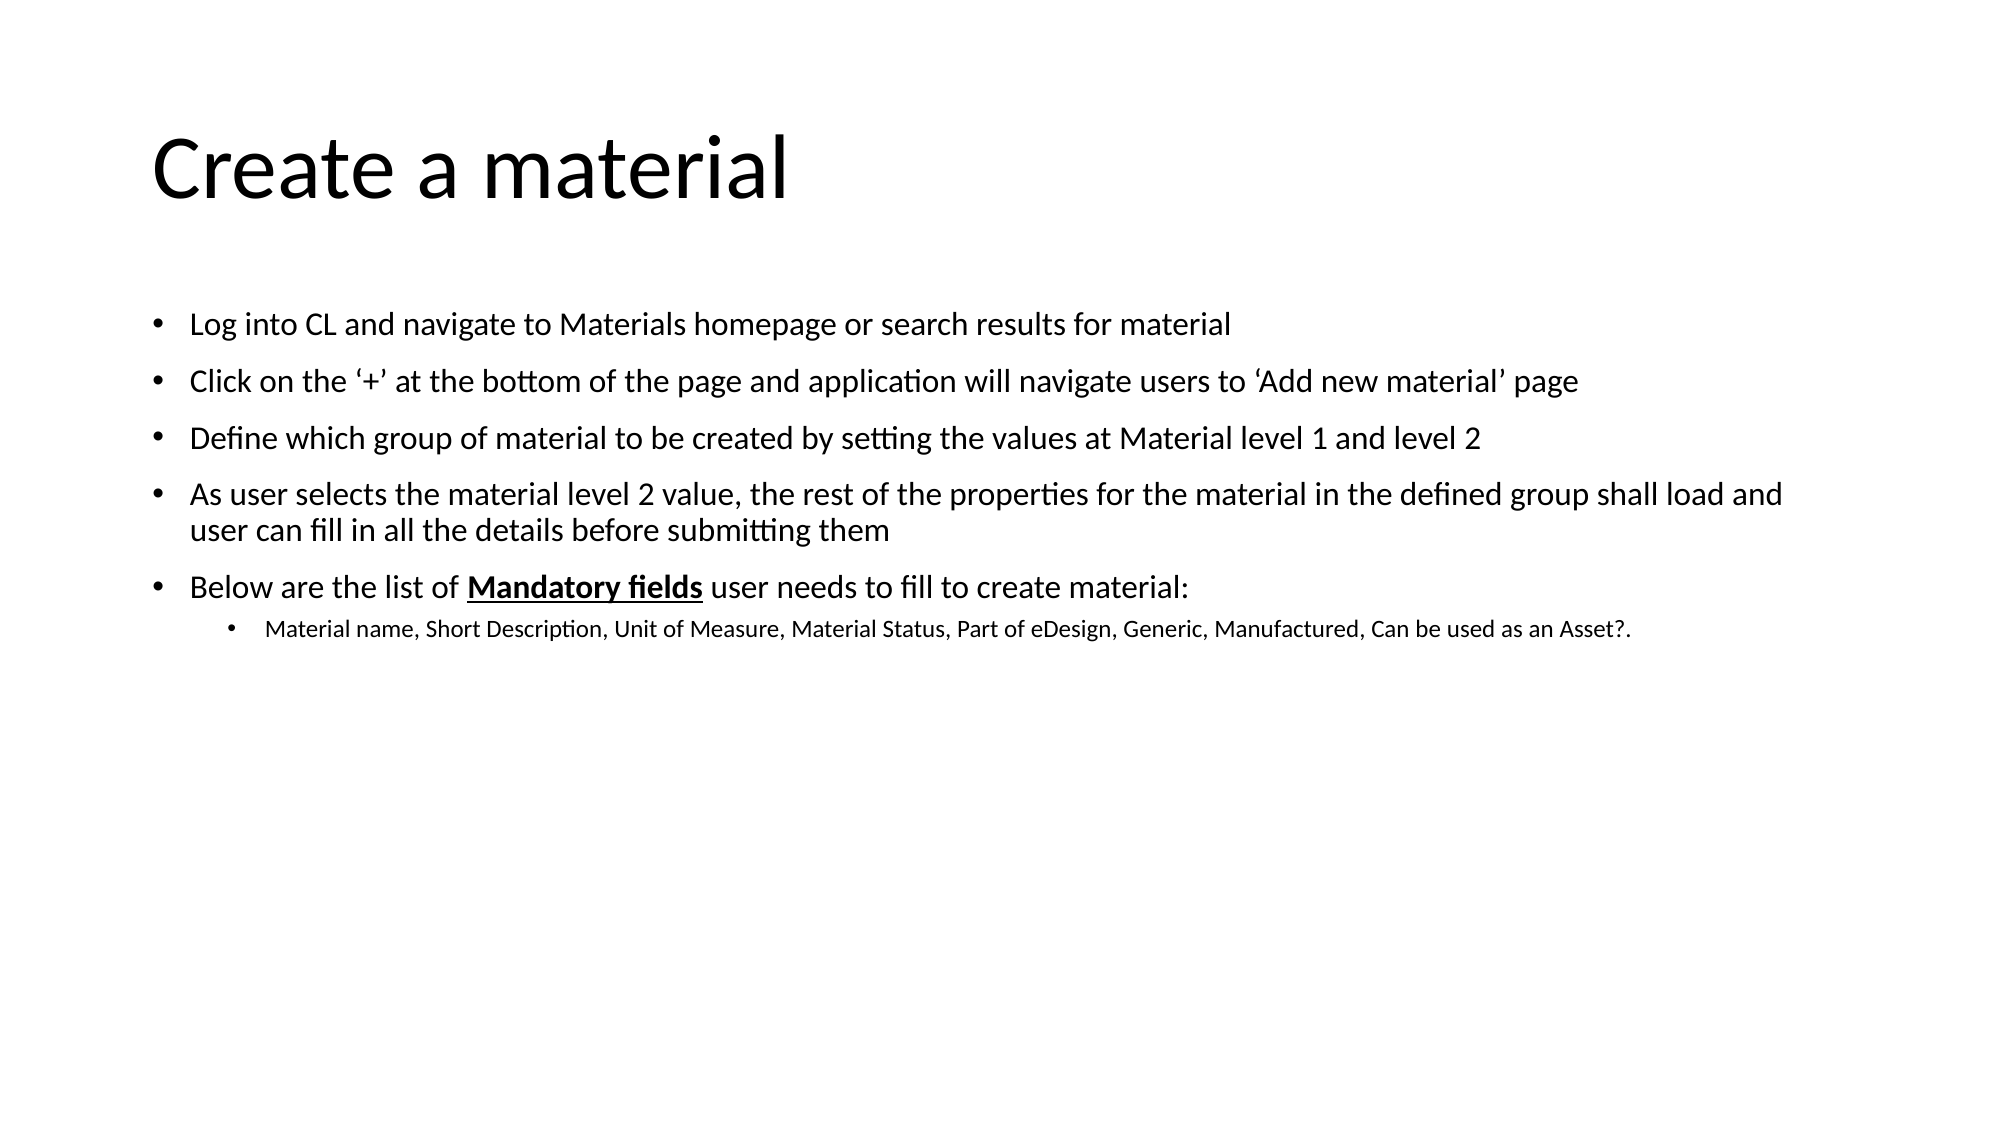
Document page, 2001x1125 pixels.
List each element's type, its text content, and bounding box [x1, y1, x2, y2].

title Create a material [137, 59, 1863, 278]
list Log into CL and navigate to Materials homepage or search results for material Click on the ‘+’ at the bottom of the page and application will navigate users to ‘Add new material’ page Define which group of material to be created by setting the values at Material level 1 and level 2 As user selects the material level 2 value, the rest of the properties for the material in the defined group shall load and user can fill in all the details before submitting them Below are the list of Mandatory fields user needs to fill to create material: Material name, Short Description, Unit of Measure, Material Status, Part of eDesign, Generic, Manufactured, Can be used as an Asset?. [137, 299, 1863, 692]
